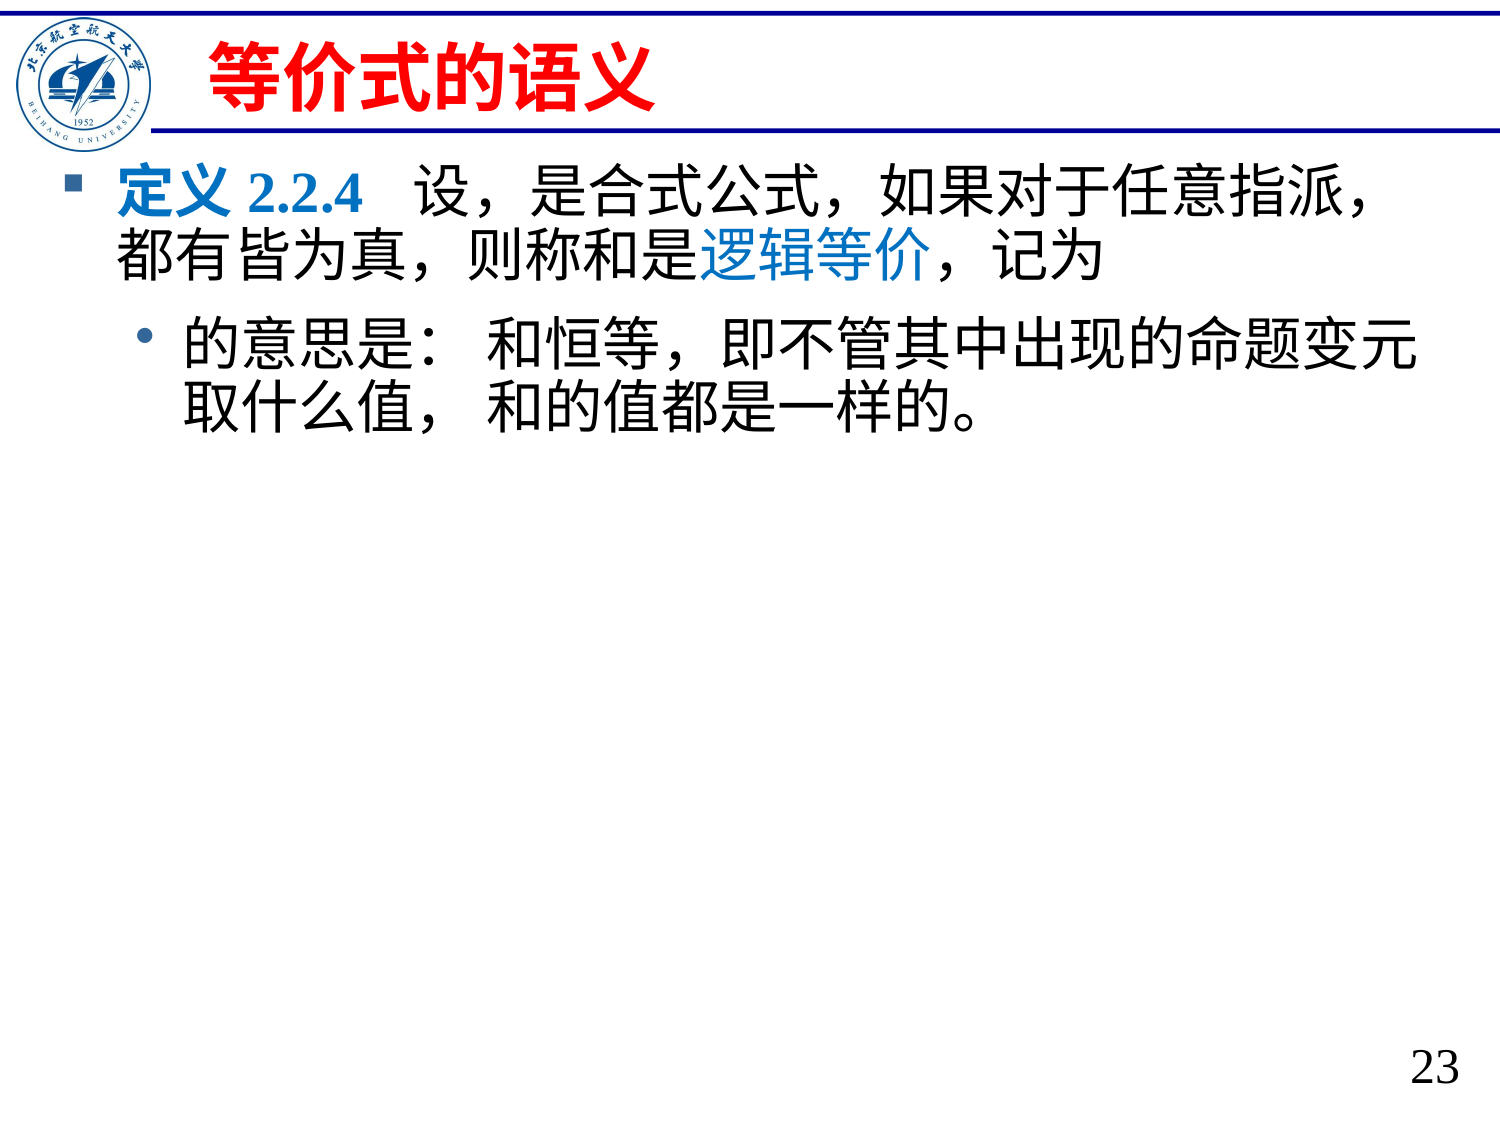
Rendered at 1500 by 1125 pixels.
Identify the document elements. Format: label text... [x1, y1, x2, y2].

picture [16, 17, 151, 152]
title 等价式的语义 [192, 32, 1415, 120]
